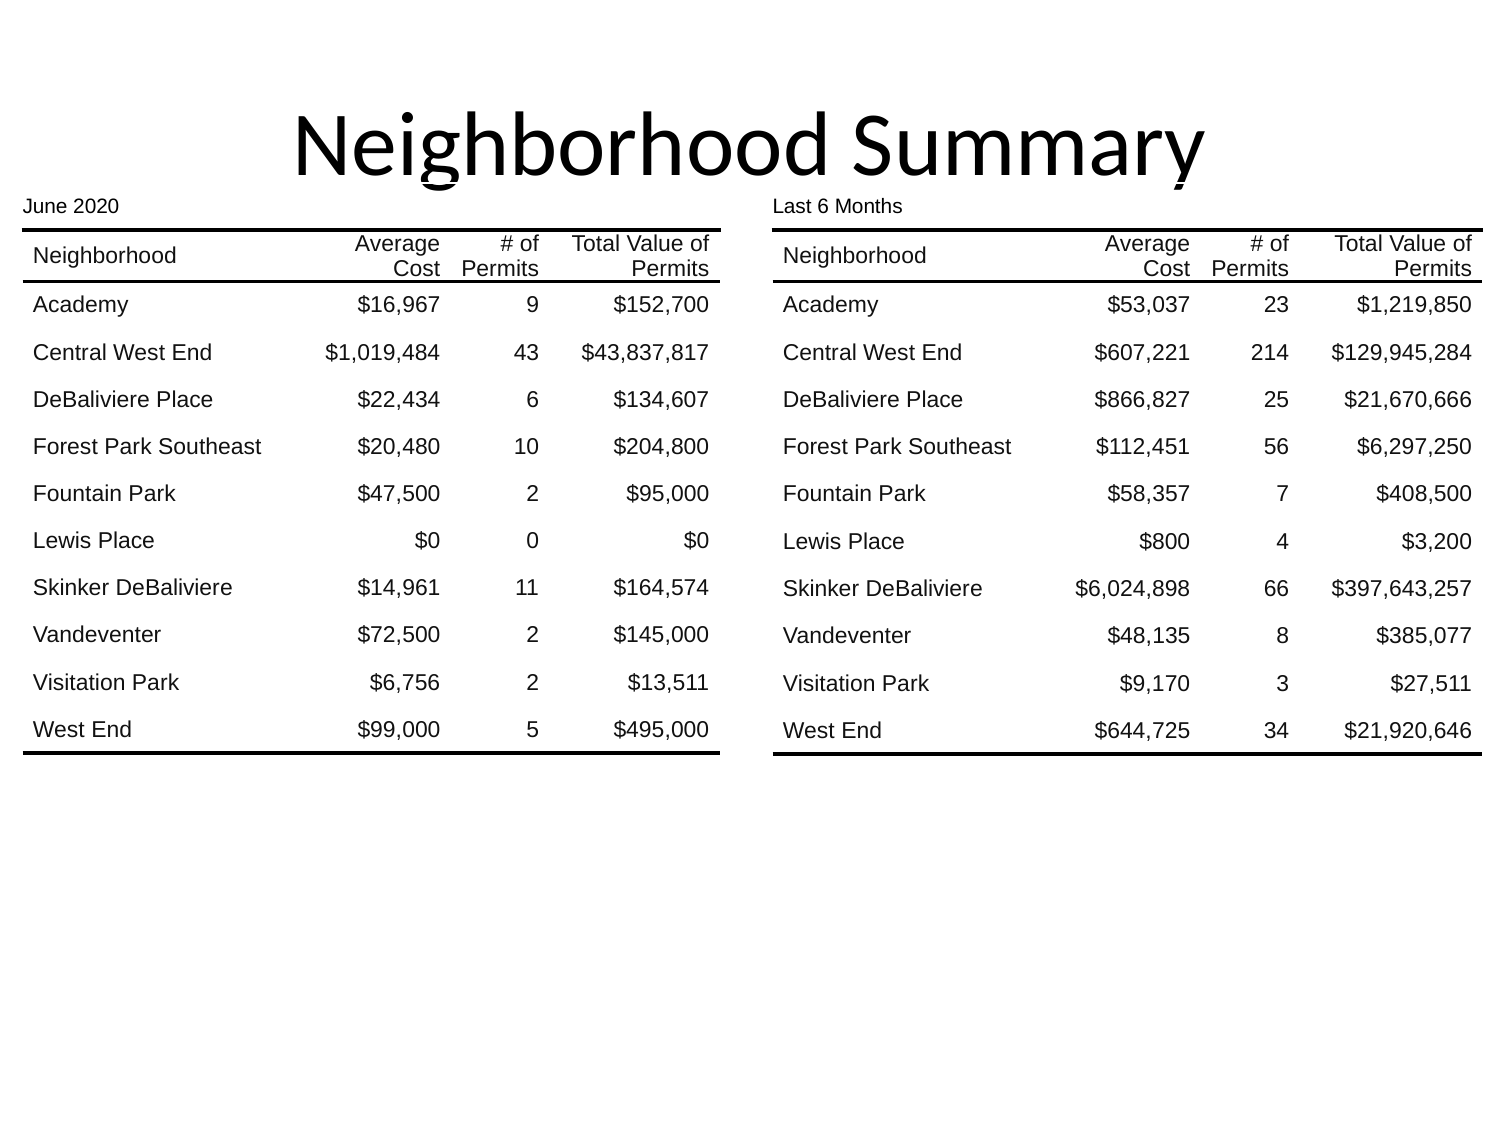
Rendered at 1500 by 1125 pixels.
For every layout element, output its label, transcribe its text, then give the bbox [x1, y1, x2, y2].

table_cell $53,037 [1043, 283, 1201, 329]
table_cell $1,019,484 [293, 329, 451, 376]
table_cell $408,500 [1300, 470, 1482, 518]
table_cell 56 [1201, 423, 1300, 470]
table_cell 10 [451, 423, 550, 470]
table_cell Academy [23, 283, 293, 329]
table_cell $13,511 [550, 658, 720, 706]
table_cell Fountain Park [23, 470, 293, 518]
table_cell 214 [1201, 329, 1300, 376]
table_cell $129,945,284 [1300, 329, 1482, 376]
table_cell Skinker DeBaliviere [773, 565, 1043, 612]
table_cell $27,511 [1300, 659, 1482, 707]
table_header Last 6 Months [773, 184, 1482, 228]
table_cell Academy [773, 283, 1043, 329]
table_cell 66 [1201, 565, 1300, 612]
table_cell 5 [451, 706, 550, 751]
table_cell Visitation Park [773, 659, 1043, 707]
table_cell $6,756 [293, 658, 451, 706]
table_cell $72,500 [293, 611, 451, 658]
table_cell $495,000 [550, 706, 720, 751]
table_cell $607,221 [1043, 329, 1201, 376]
table_cell Total Value of Permits [550, 232, 720, 280]
table_cell $9,170 [1043, 659, 1201, 707]
table_cell Vandeventer [773, 612, 1043, 659]
table_cell $48,135 [1043, 612, 1201, 659]
table_cell $145,000 [550, 611, 720, 658]
table_cell $164,574 [550, 564, 720, 611]
table_cell 23 [1201, 283, 1300, 329]
table_cell 0 [451, 518, 550, 564]
table_cell $22,434 [293, 376, 451, 423]
table_cell $14,961 [293, 564, 451, 611]
table_cell Average Cost [1043, 232, 1201, 280]
table_cell $134,607 [550, 376, 720, 423]
table_cell # of Permits [451, 232, 550, 280]
table_cell $204,800 [550, 423, 720, 470]
table_cell $43,837,817 [550, 329, 720, 376]
table_cell $1,219,850 [1300, 283, 1482, 329]
table_cell 6 [451, 376, 550, 423]
table_cell Central West End [773, 329, 1043, 376]
table_cell $866,827 [1043, 376, 1201, 423]
table_cell $58,357 [1043, 470, 1201, 518]
table_cell $21,920,646 [1300, 707, 1482, 752]
table_cell DeBaliviere Place [773, 376, 1043, 423]
title Neighborhood Summary [75, 45, 1425, 233]
table_cell $16,967 [293, 283, 451, 329]
table_cell $152,700 [550, 283, 720, 329]
table_cell 4 [1201, 518, 1300, 565]
table_cell $95,000 [550, 470, 720, 518]
table_cell $99,000 [293, 706, 451, 751]
table_cell $6,297,250 [1300, 423, 1482, 470]
table_cell 25 [1201, 376, 1300, 423]
table_cell $800 [1043, 518, 1201, 565]
table_cell $3,200 [1300, 518, 1482, 565]
table_cell $0 [550, 518, 720, 564]
table_cell Lewis Place [23, 518, 293, 564]
table_cell 8 [1201, 612, 1300, 659]
table_cell 2 [451, 470, 550, 518]
table_cell Fountain Park [773, 470, 1043, 518]
table_cell 7 [1201, 470, 1300, 518]
table_cell West End [23, 706, 293, 751]
table_cell Neighborhood [773, 232, 1043, 280]
table_cell Forest Park Southeast [773, 423, 1043, 470]
table_cell Skinker DeBaliviere [23, 564, 293, 611]
table_cell $47,500 [293, 470, 451, 518]
table_cell Visitation Park [23, 658, 293, 706]
table_cell 11 [451, 564, 550, 611]
table_cell Forest Park Southeast [23, 423, 293, 470]
table_cell 34 [1201, 707, 1300, 752]
table_cell 9 [451, 283, 550, 329]
table_cell $385,077 [1300, 612, 1482, 659]
table_cell Total Value of Permits [1300, 232, 1482, 280]
table_cell Lewis Place [773, 518, 1043, 565]
table_cell Neighborhood [23, 232, 293, 280]
table_cell 2 [451, 611, 550, 658]
table_cell West End [773, 707, 1043, 752]
table_cell $0 [293, 518, 451, 564]
table_cell Central West End [23, 329, 293, 376]
table_cell Average Cost [293, 232, 451, 280]
table_cell $21,670,666 [1300, 376, 1482, 423]
table_cell # of Permits [1201, 232, 1300, 280]
table_cell Vandeventer [23, 611, 293, 658]
table_cell $112,451 [1043, 423, 1201, 470]
table_cell 3 [1201, 659, 1300, 707]
table_cell $644,725 [1043, 707, 1201, 752]
table_cell $6,024,898 [1043, 565, 1201, 612]
table_cell $397,643,257 [1300, 565, 1482, 612]
table_cell $20,480 [293, 423, 451, 470]
table_header June 2020 [23, 184, 719, 228]
table_cell DeBaliviere Place [23, 376, 293, 423]
table_cell 43 [451, 329, 550, 376]
table_cell 2 [451, 658, 550, 706]
